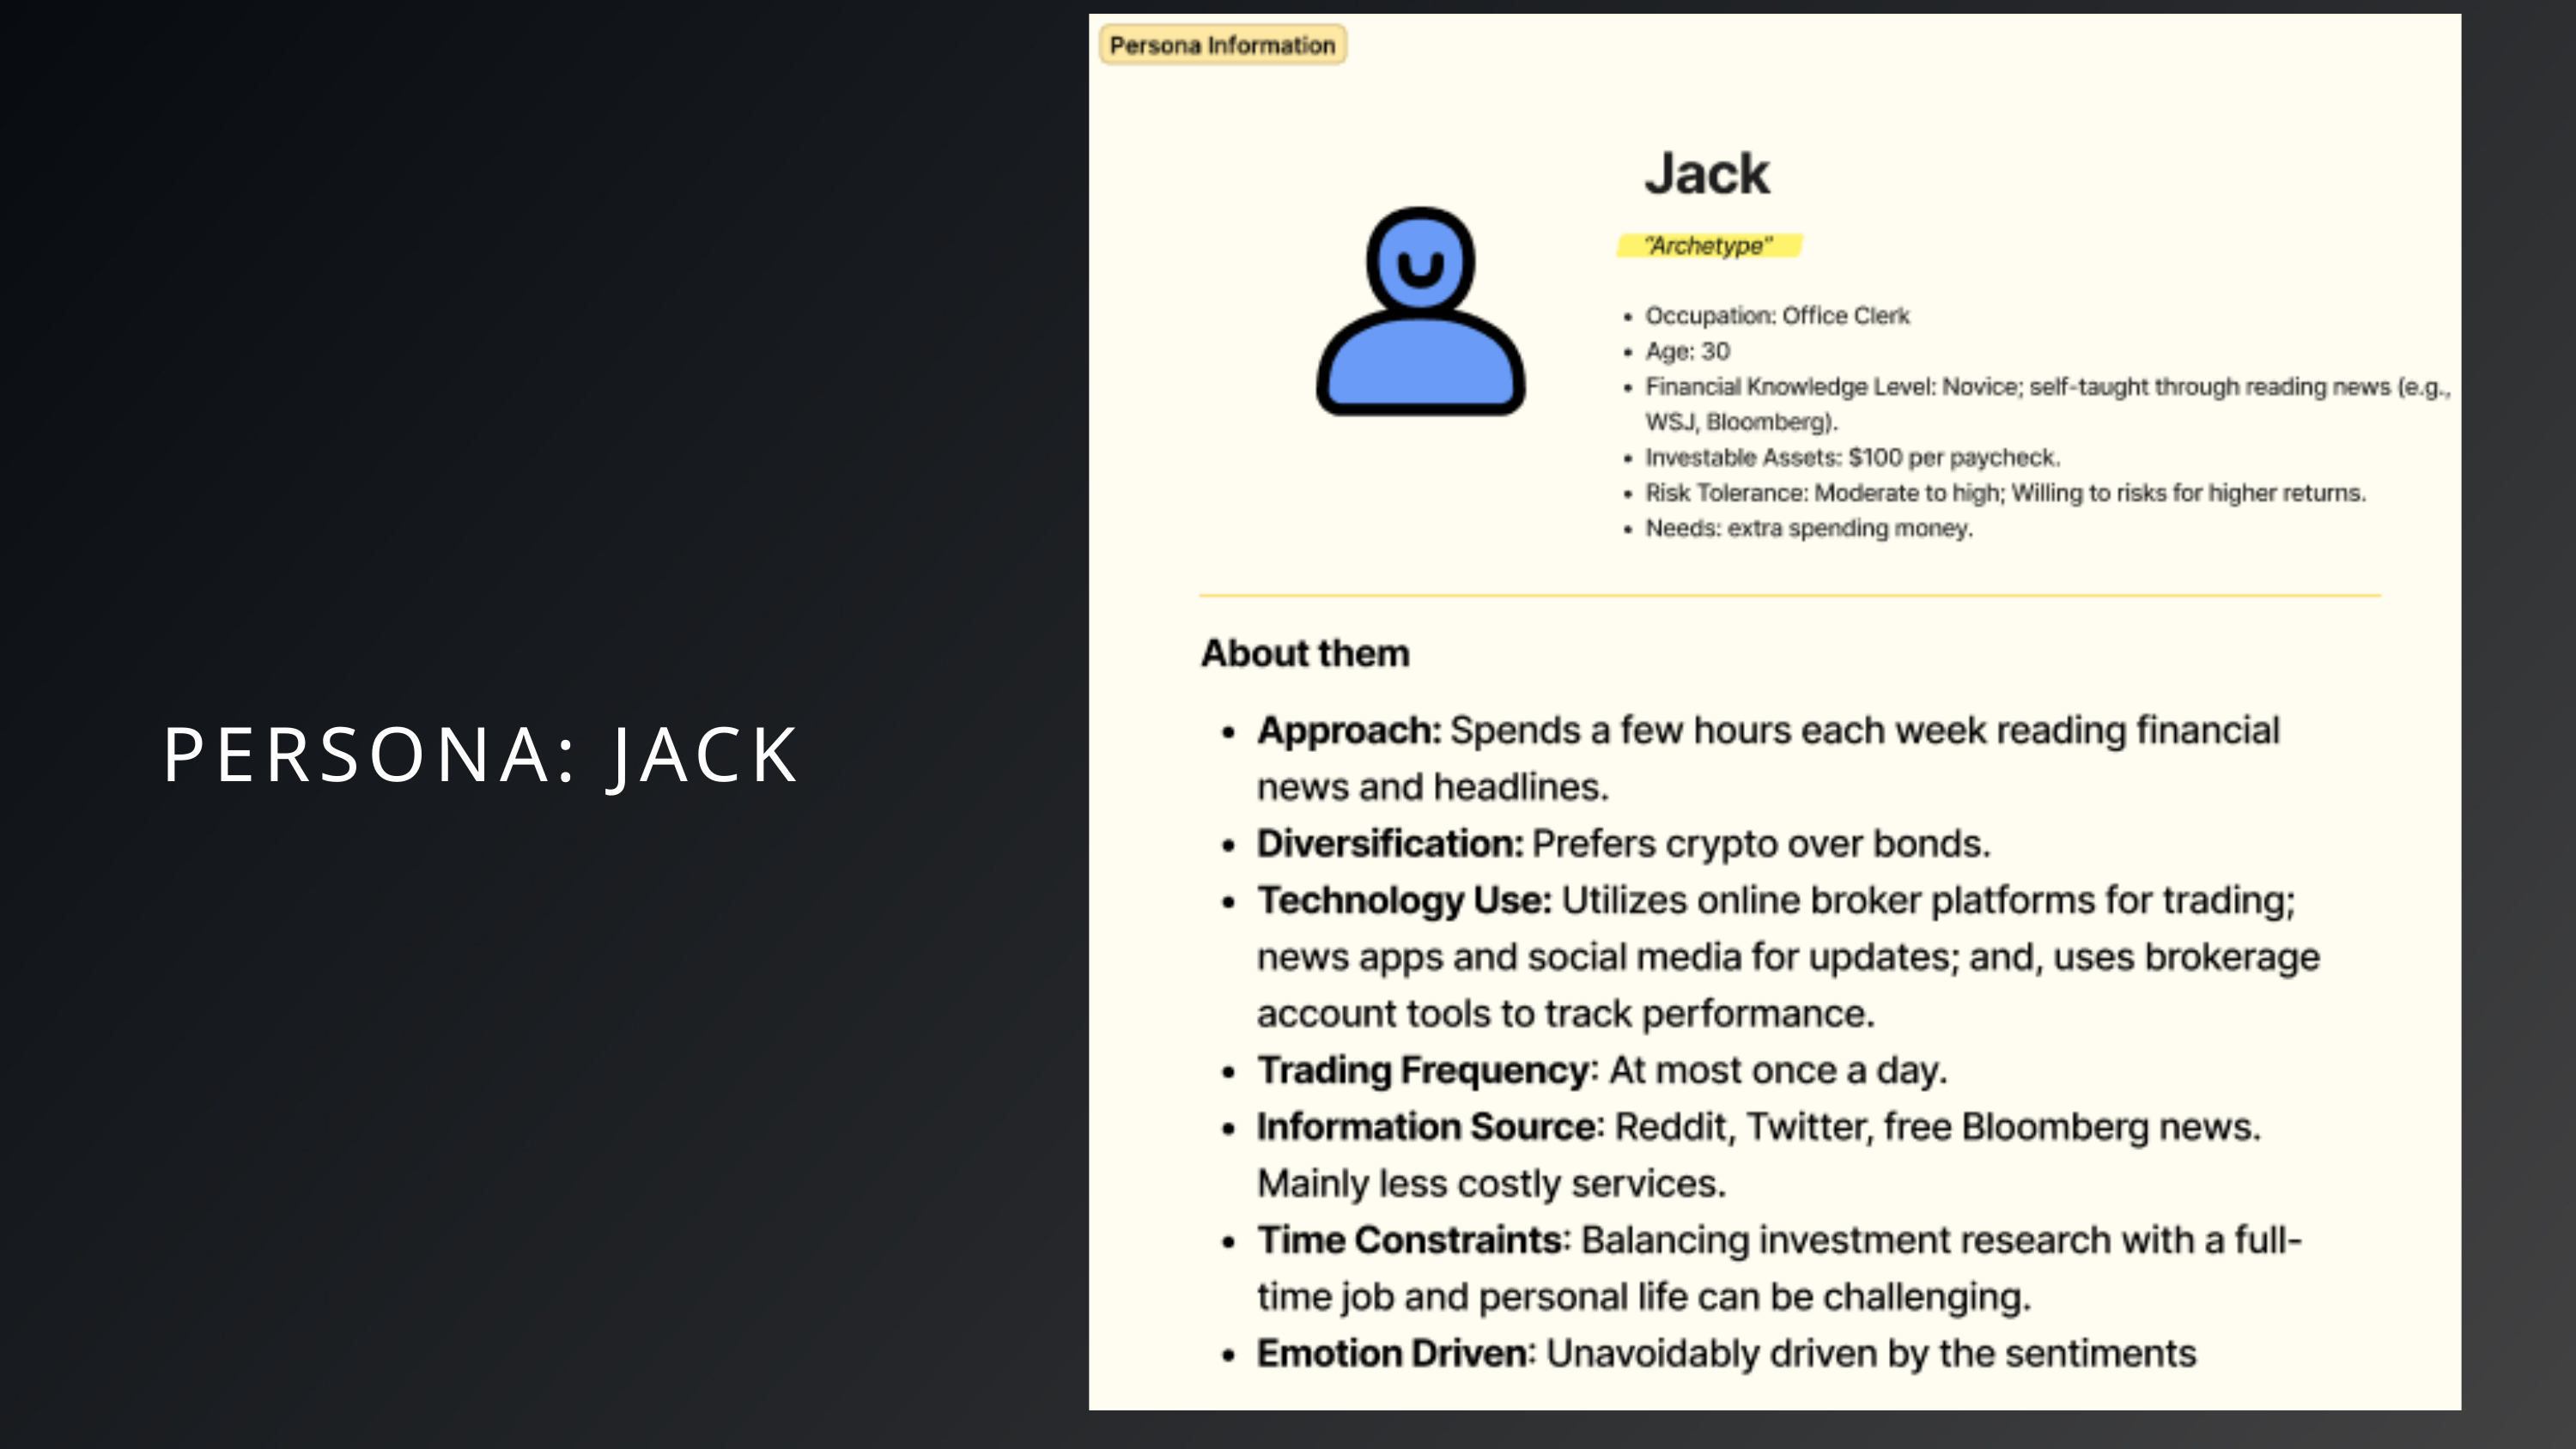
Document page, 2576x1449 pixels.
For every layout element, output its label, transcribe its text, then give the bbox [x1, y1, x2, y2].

text_box PERSONA: JACK [0, 706, 1051, 797]
text_box [0, 0, 2576, 1449]
text_box [1089, 14, 2462, 1410]
